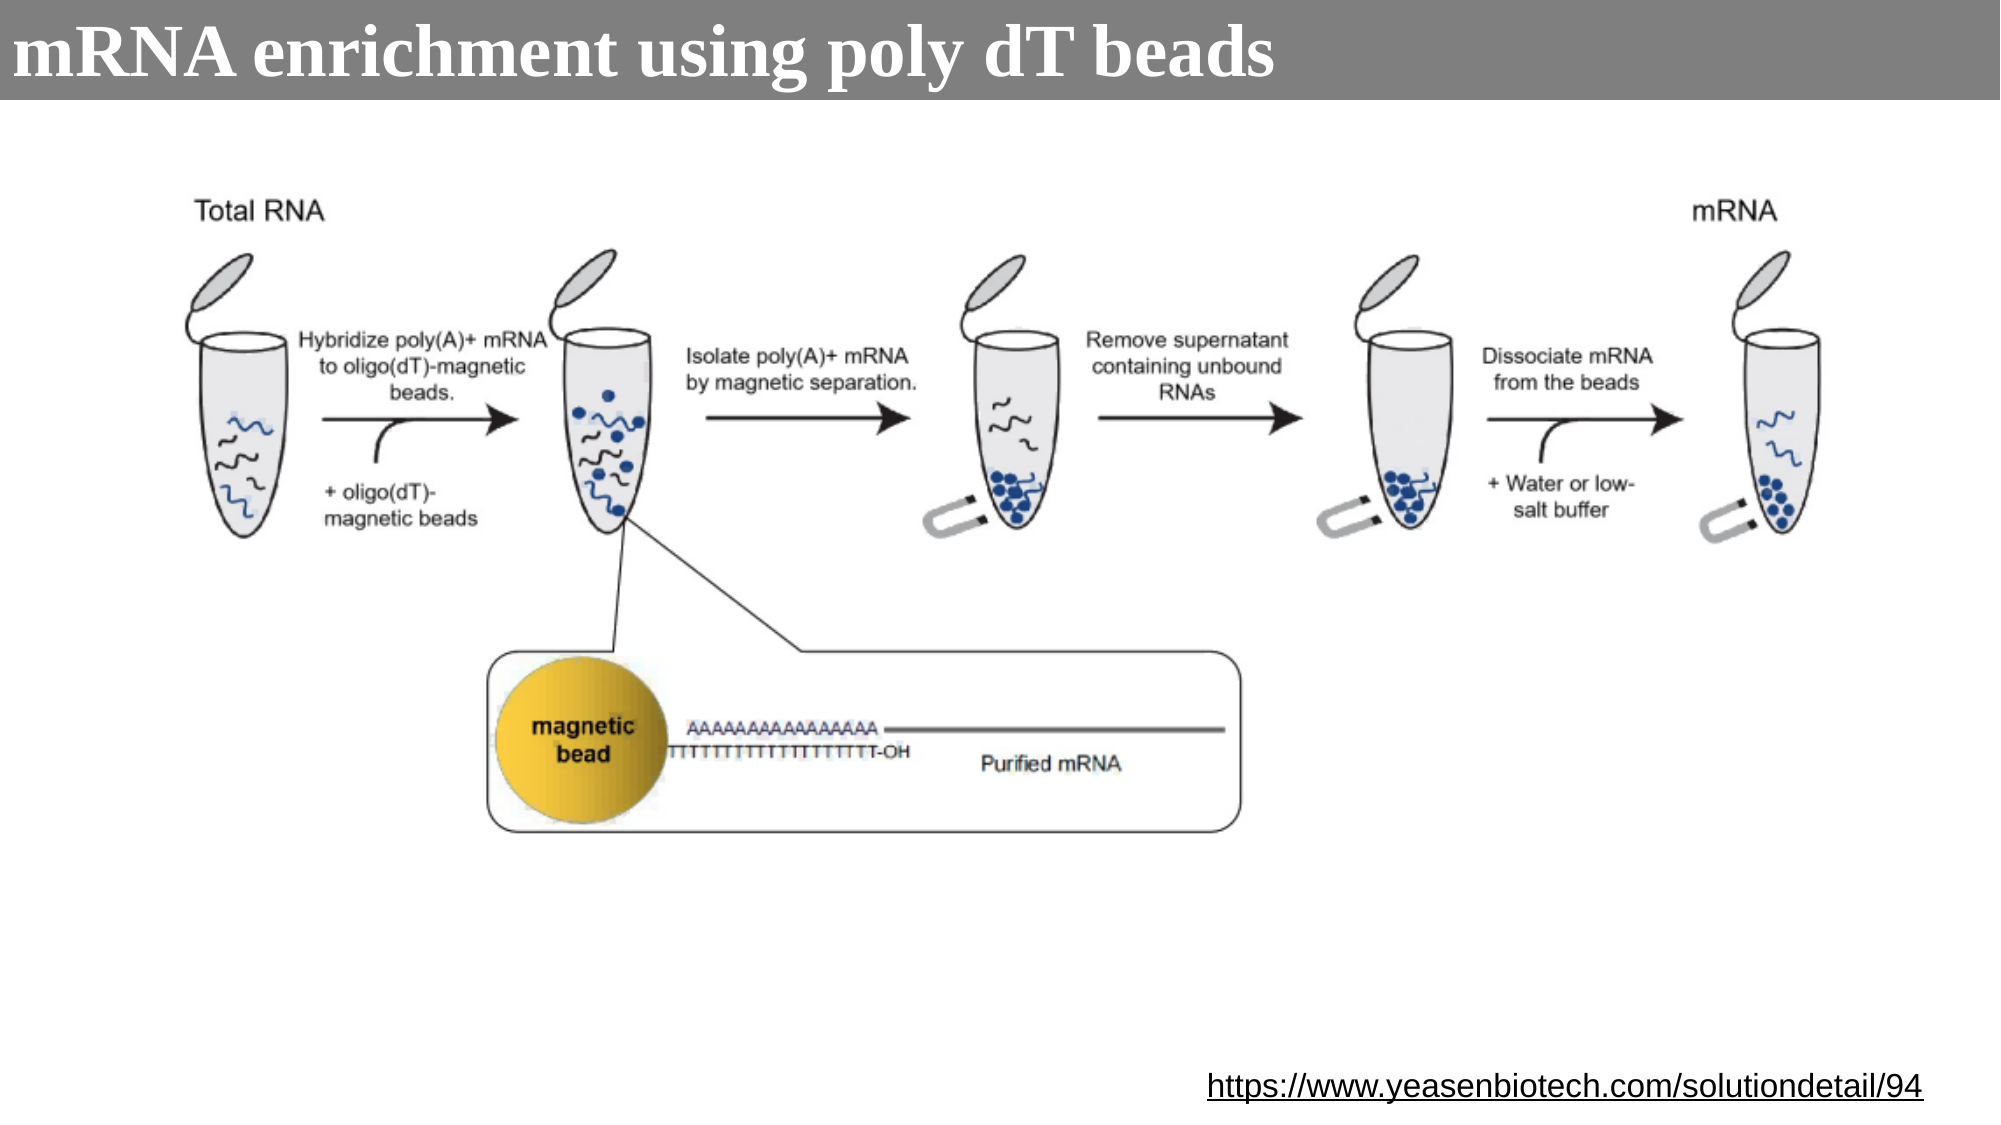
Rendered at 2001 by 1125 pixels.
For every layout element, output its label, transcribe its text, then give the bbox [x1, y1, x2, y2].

picture [168, 187, 1832, 851]
text_box https://www.yeasenbiotech.com/solutiondetail/94 [1192, 1056, 1948, 1112]
title mRNA enrichment using poly dT beads [12, 0, 1641, 92]
